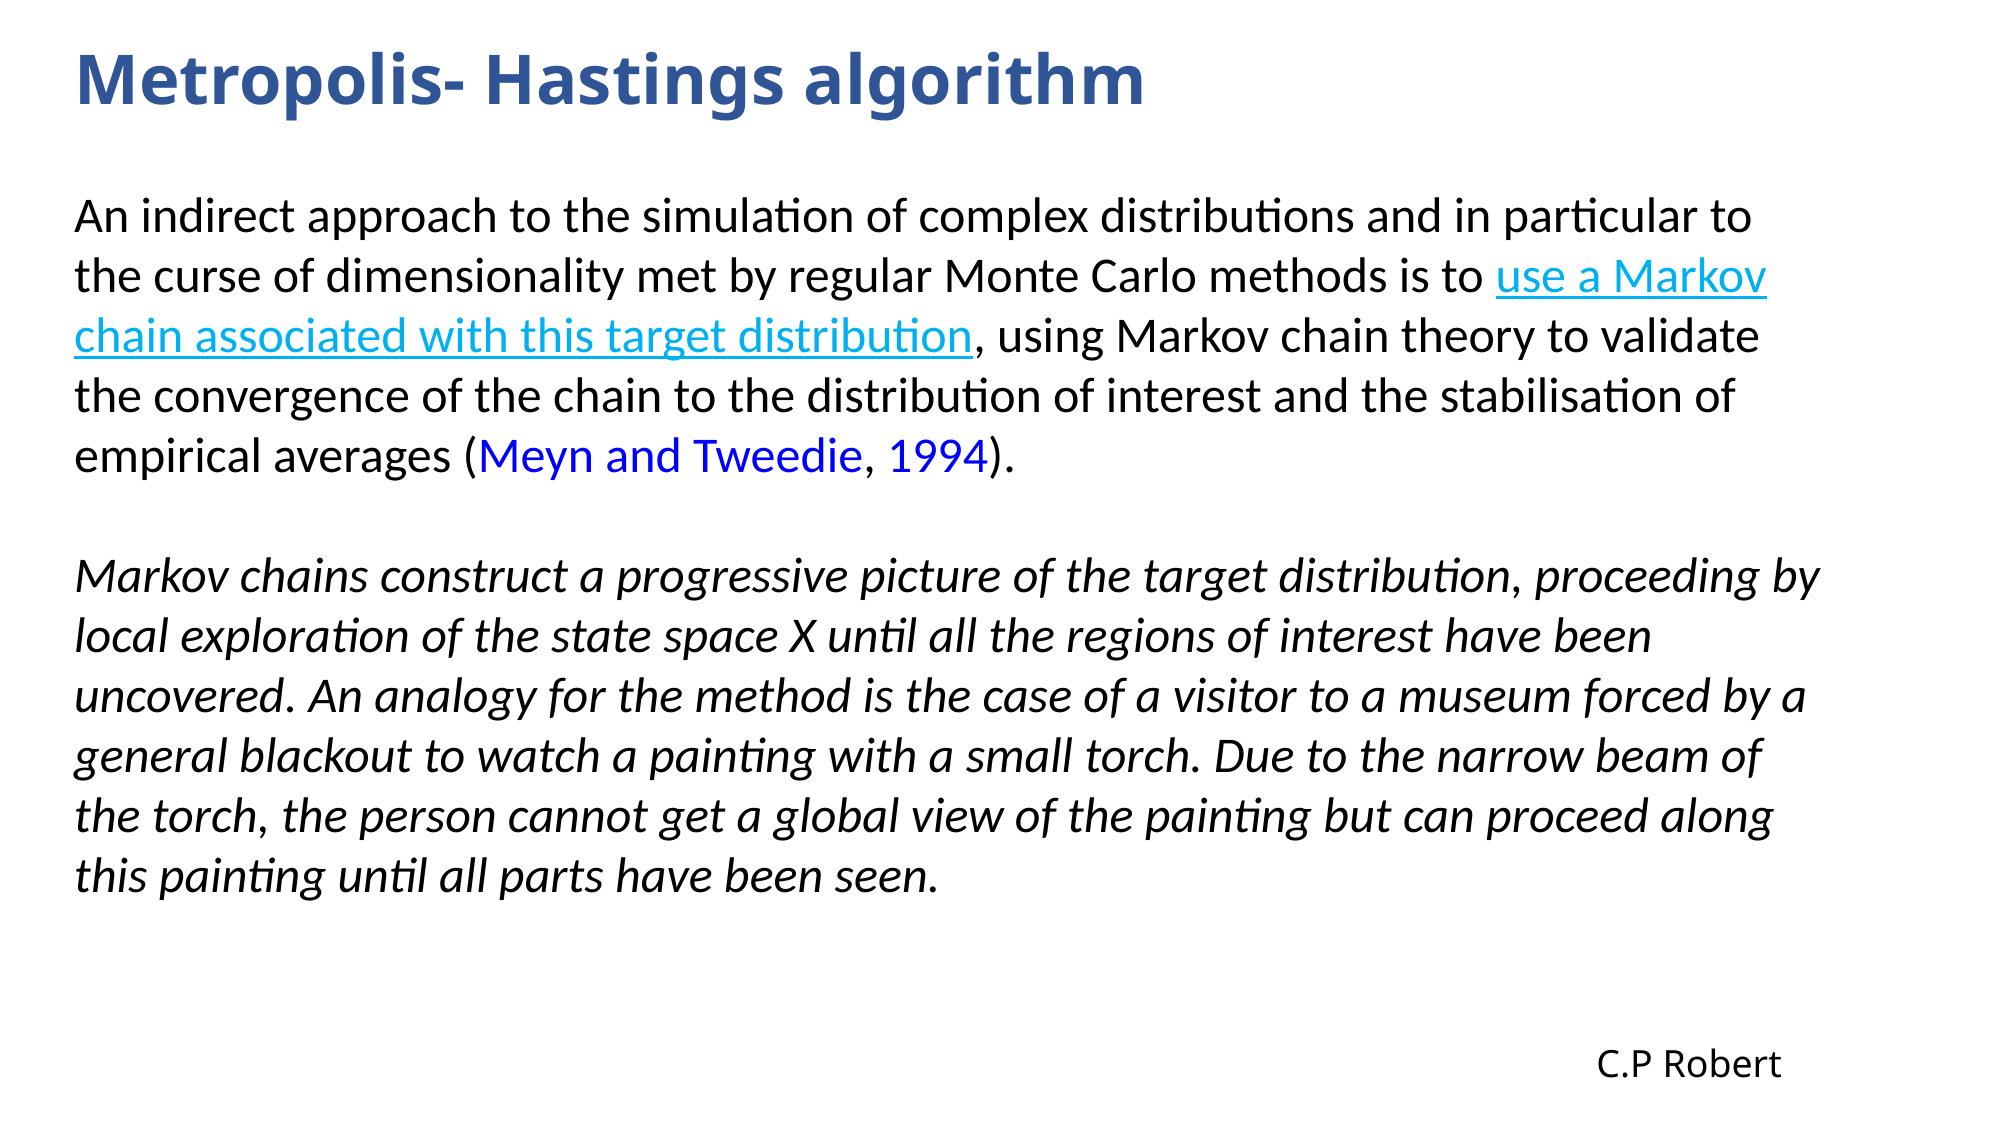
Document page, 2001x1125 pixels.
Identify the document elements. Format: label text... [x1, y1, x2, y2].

text_box C.P Robert [1581, 1032, 1797, 1092]
text_box Metropolis- Hastings algorithm [59, 34, 1941, 131]
text_box An indirect approach to the simulation of complex distributions and in particular to the curse of dimensionality met by regular Monte Carlo methods is to use a Markov chain associated with this target distribution, using Markov chain theory to validate the convergence of the chain to the distribution of interest and the stabilisation of empirical averages (Meyn and Tweedie, 1994). Markov chains construct a progressive picture of the target distribution, proceeding by local exploration of the state space X until all the regions of interest have been uncovered. An analogy for the method is the case of a visitor to a museum forced by a general blackout to watch a painting with a small torch. Due to the narrow beam of the torch, the person cannot get a global view of the painting but can proceed along this painting until all parts have been seen. [59, 174, 1844, 910]
